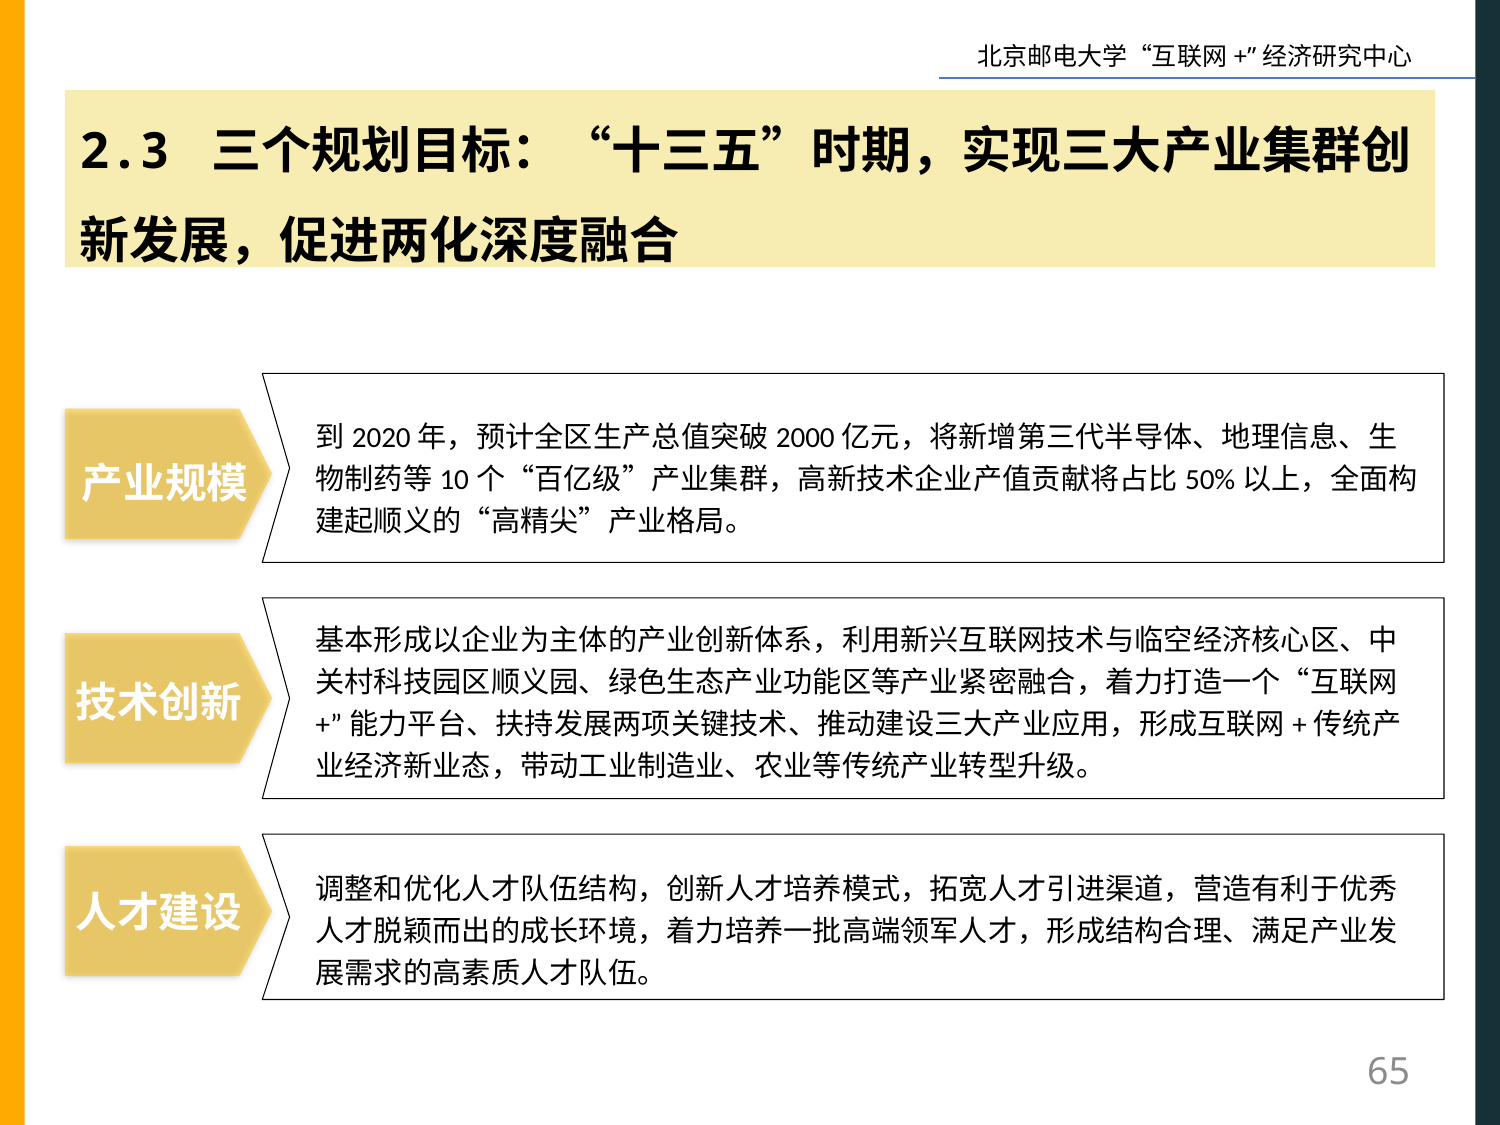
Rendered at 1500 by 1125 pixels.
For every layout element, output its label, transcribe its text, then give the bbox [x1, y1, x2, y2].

text_box 2.3 三个规划目标：“十三五”时期，实现三大产业集群创新发展，促进两化深度融合 [63, 88, 1437, 269]
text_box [52, 373, 1445, 1000]
slide_number 65 [1074, 1042, 1425, 1103]
